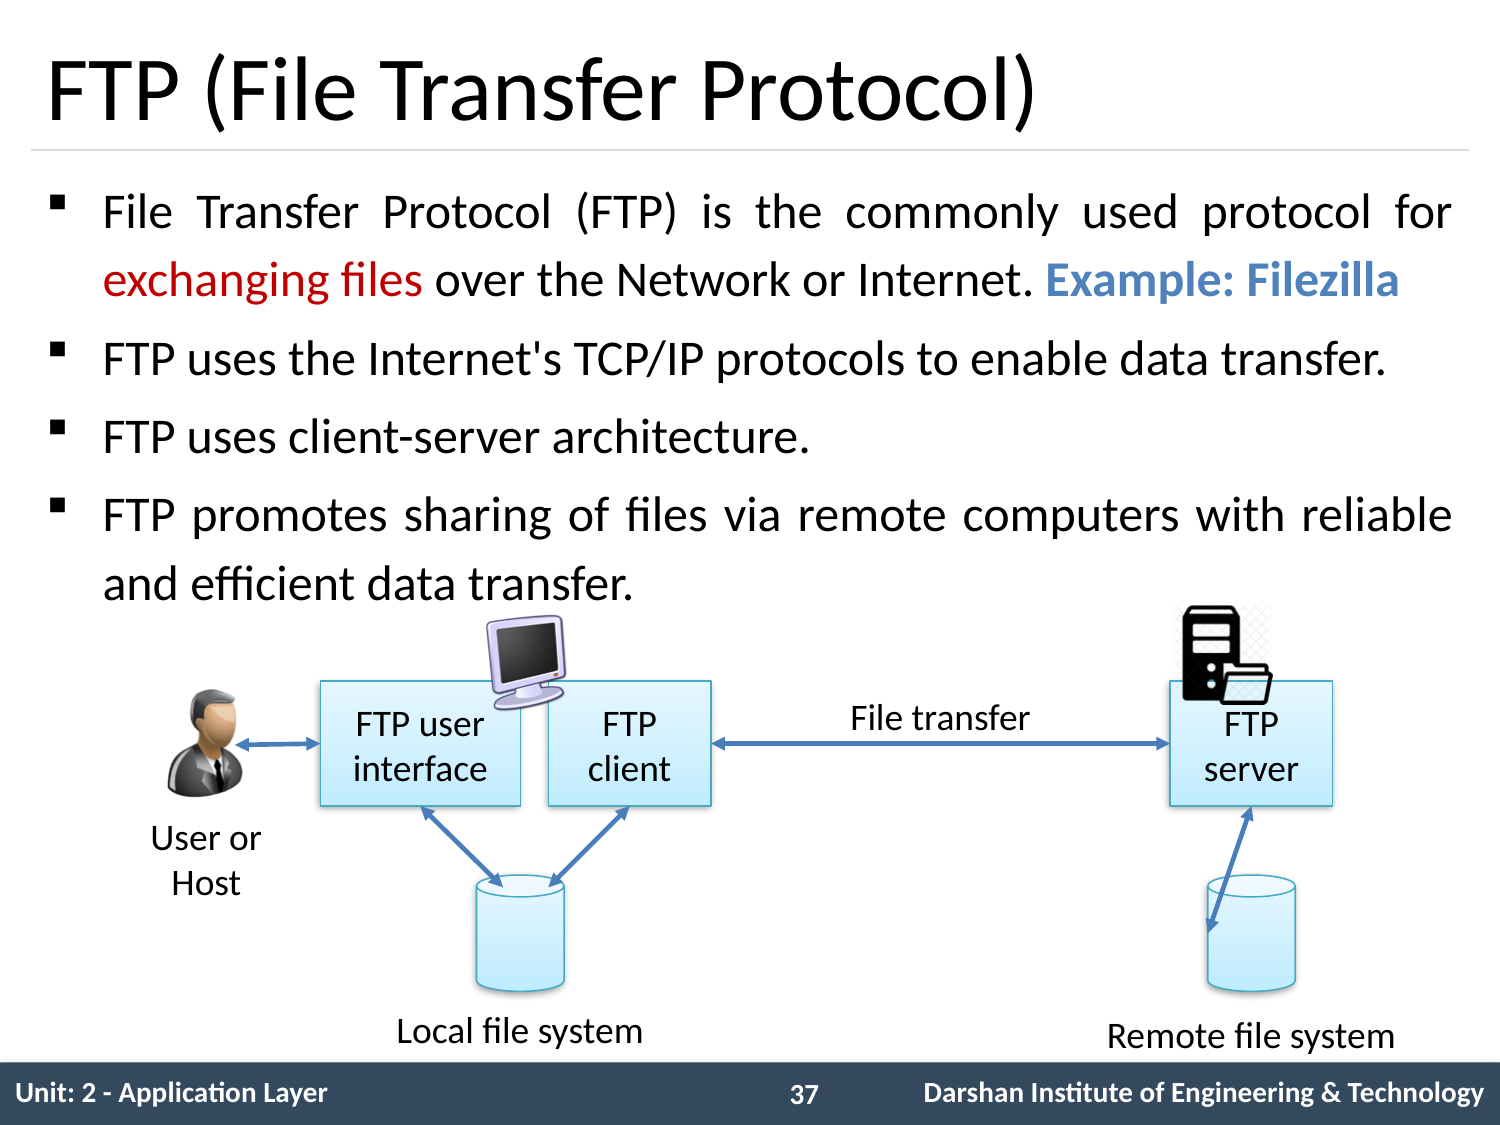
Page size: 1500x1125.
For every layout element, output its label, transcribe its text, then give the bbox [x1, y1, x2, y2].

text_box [548, 805, 630, 888]
picture [1169, 601, 1273, 705]
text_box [419, 805, 504, 888]
picture [474, 611, 578, 715]
text_box File transfer [779, 685, 1102, 742]
picture [154, 689, 264, 798]
text_box User or Host [129, 806, 284, 911]
text_box [1206, 874, 1297, 993]
text_box FTP server [1169, 680, 1333, 807]
text_box FTP user interface [320, 680, 521, 807]
text_box Remote file system [1090, 1003, 1413, 1064]
text_box [475, 894, 565, 993]
list File Transfer Protocol (FTP) is the commonly used protocol for exchanging files over the Network or Internet. Example: Filezilla FTP uses the Internet's TCP/IP protocols to enable data transfer. FTP uses client-server architecture. FTP promotes sharing of files via remote computers with reliable and efficient data transfer. [31, 162, 1469, 1038]
text_box Local file system [359, 998, 682, 1059]
text_box [507, 874, 543, 878]
title FTP (File Transfer Protocol) [31, 17, 1469, 150]
text_box FTP client [548, 680, 712, 807]
